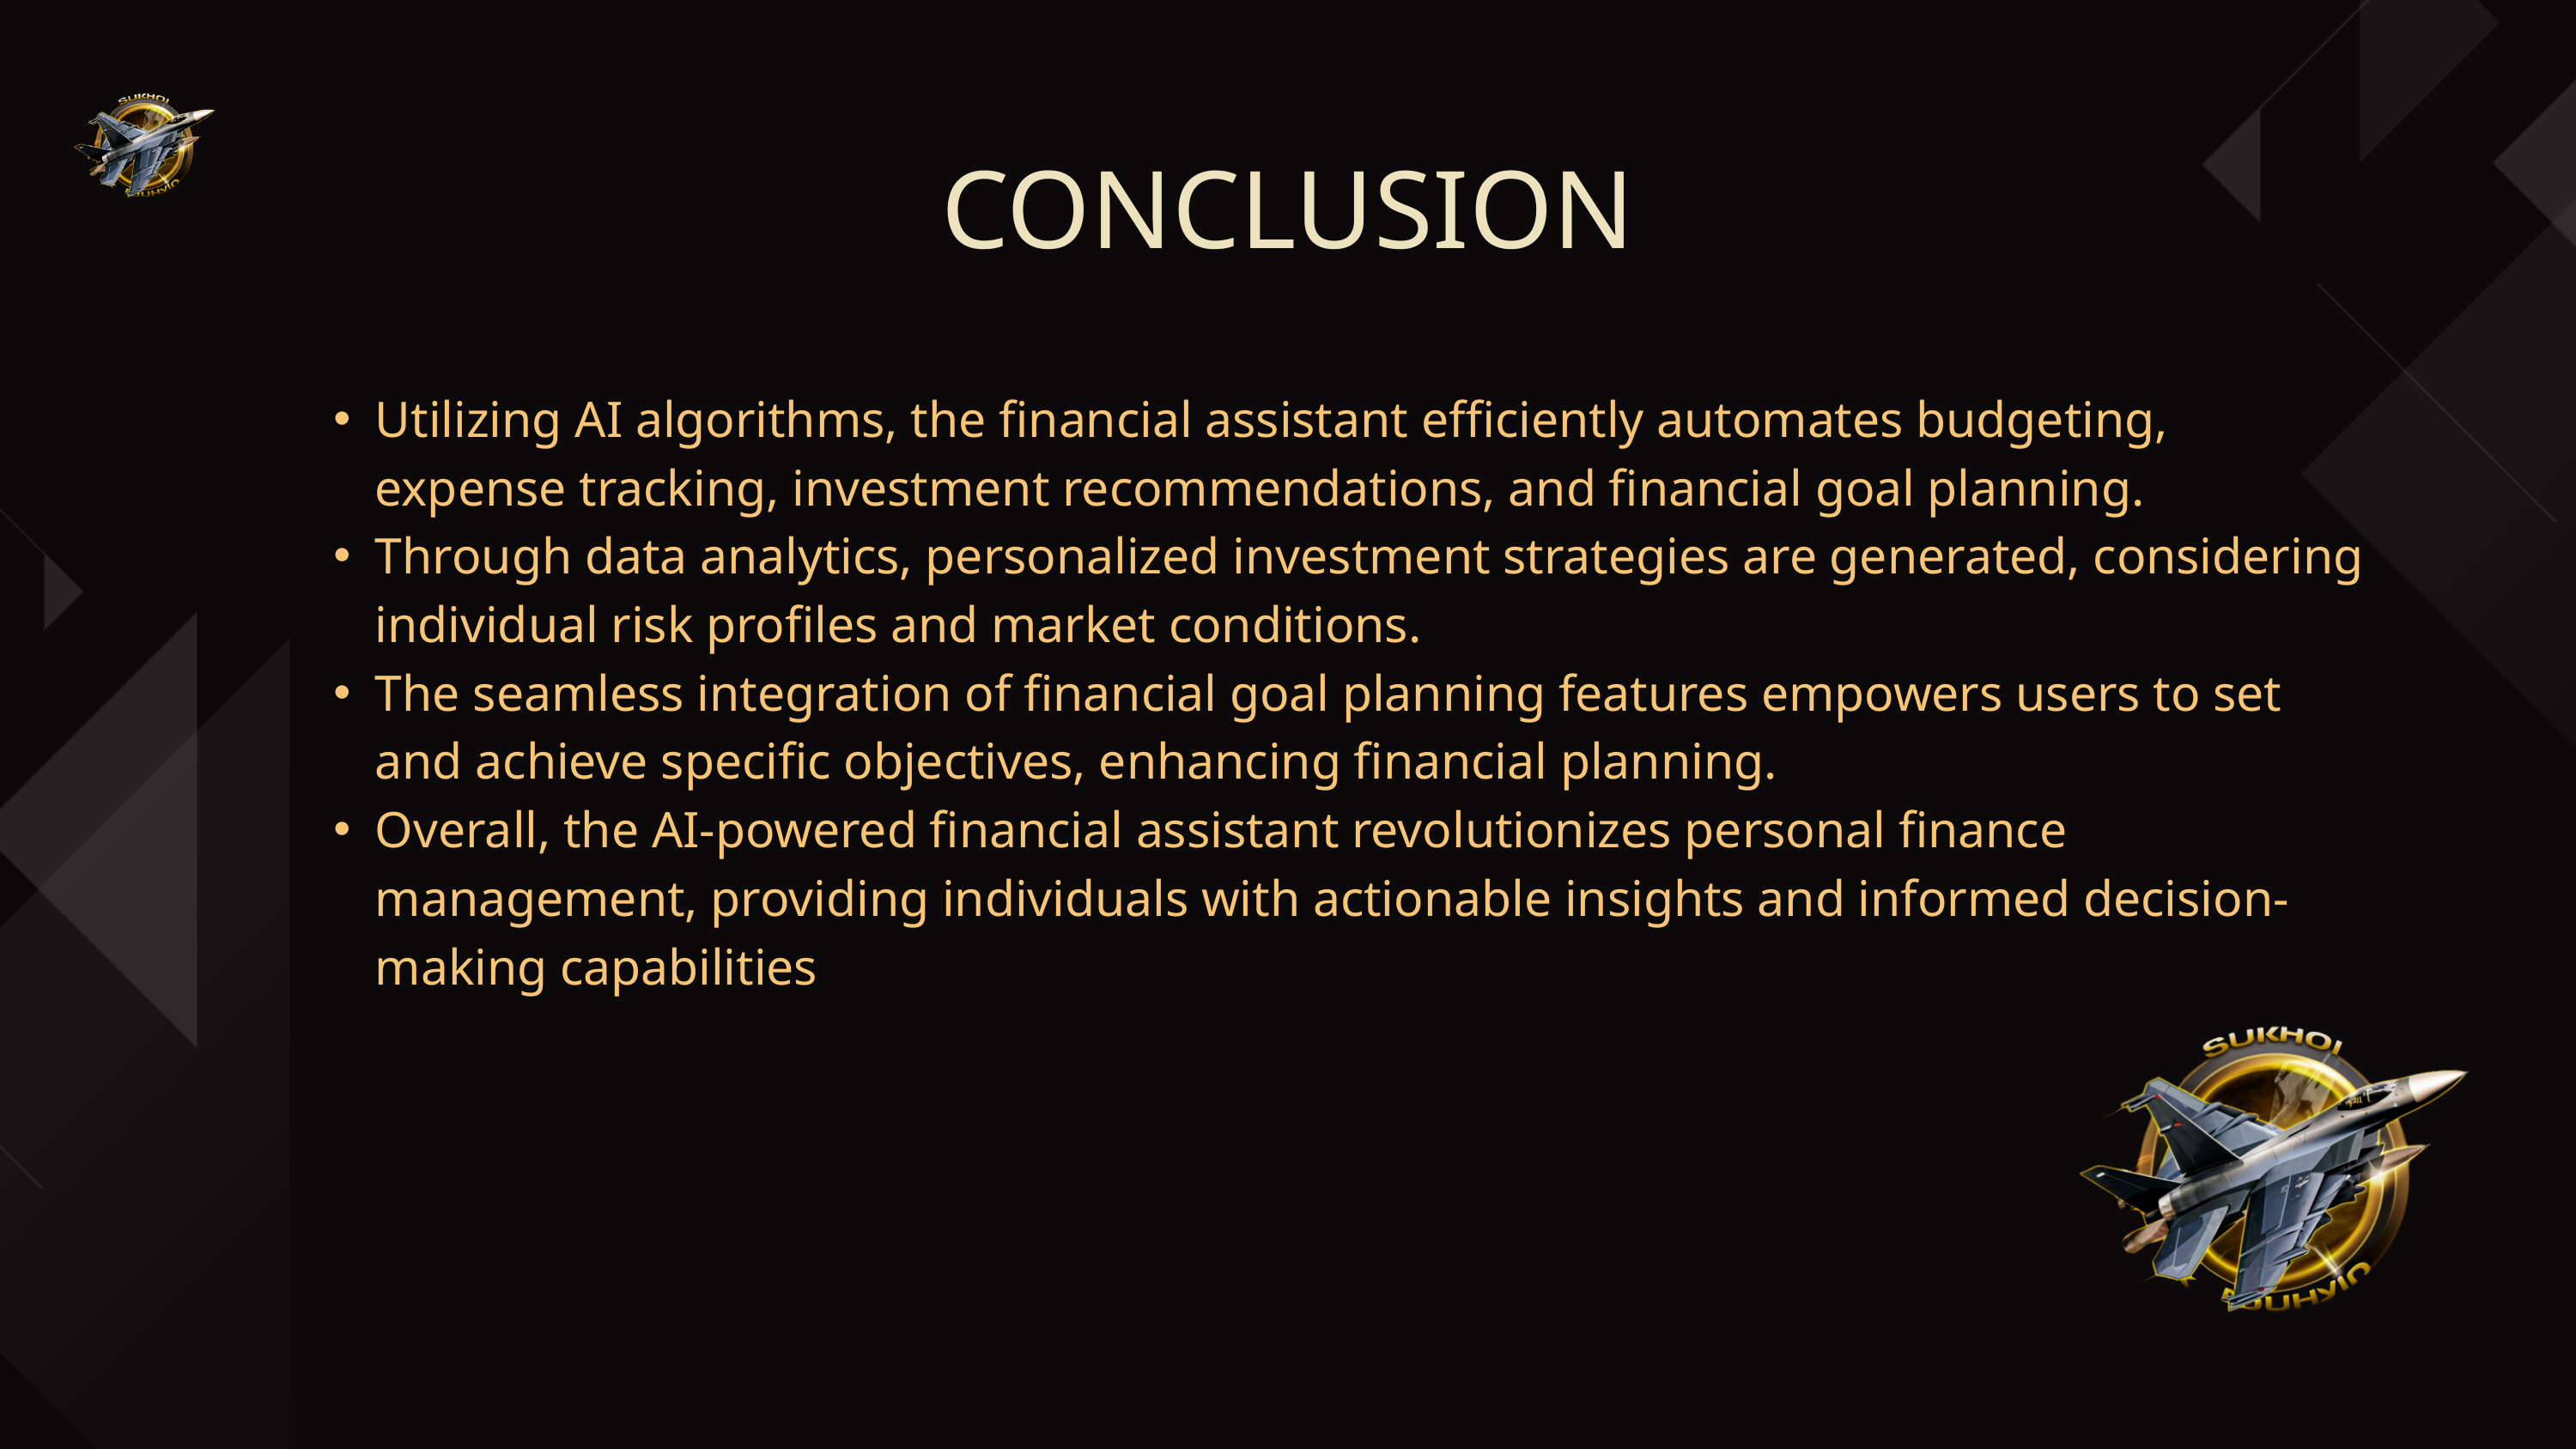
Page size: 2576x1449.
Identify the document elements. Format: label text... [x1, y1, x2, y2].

text_box [62, 62, 228, 227]
text_box [0, 478, 292, 1449]
text_box CONCLUSION [550, 119, 2026, 270]
text_box [2202, 0, 2576, 971]
text_box Utilizing AI algorithms, the financial assistant efficiently automates budgeting, expense tracking, investment recommendations, and financial goal planning. Through data analytics, personalized investment strategies are generated, considering individual risk profiles and market conditions. The seamless integration of financial goal planning features empowers users to set and achieve specific objectives, enhancing financial planning. Overall, the AI-powered financial assistant revolutionizes personal finance management, providing individuals with actionable insights and informed decision-making capabilities [292, 379, 2202, 1064]
text_box [2048, 940, 2504, 1396]
